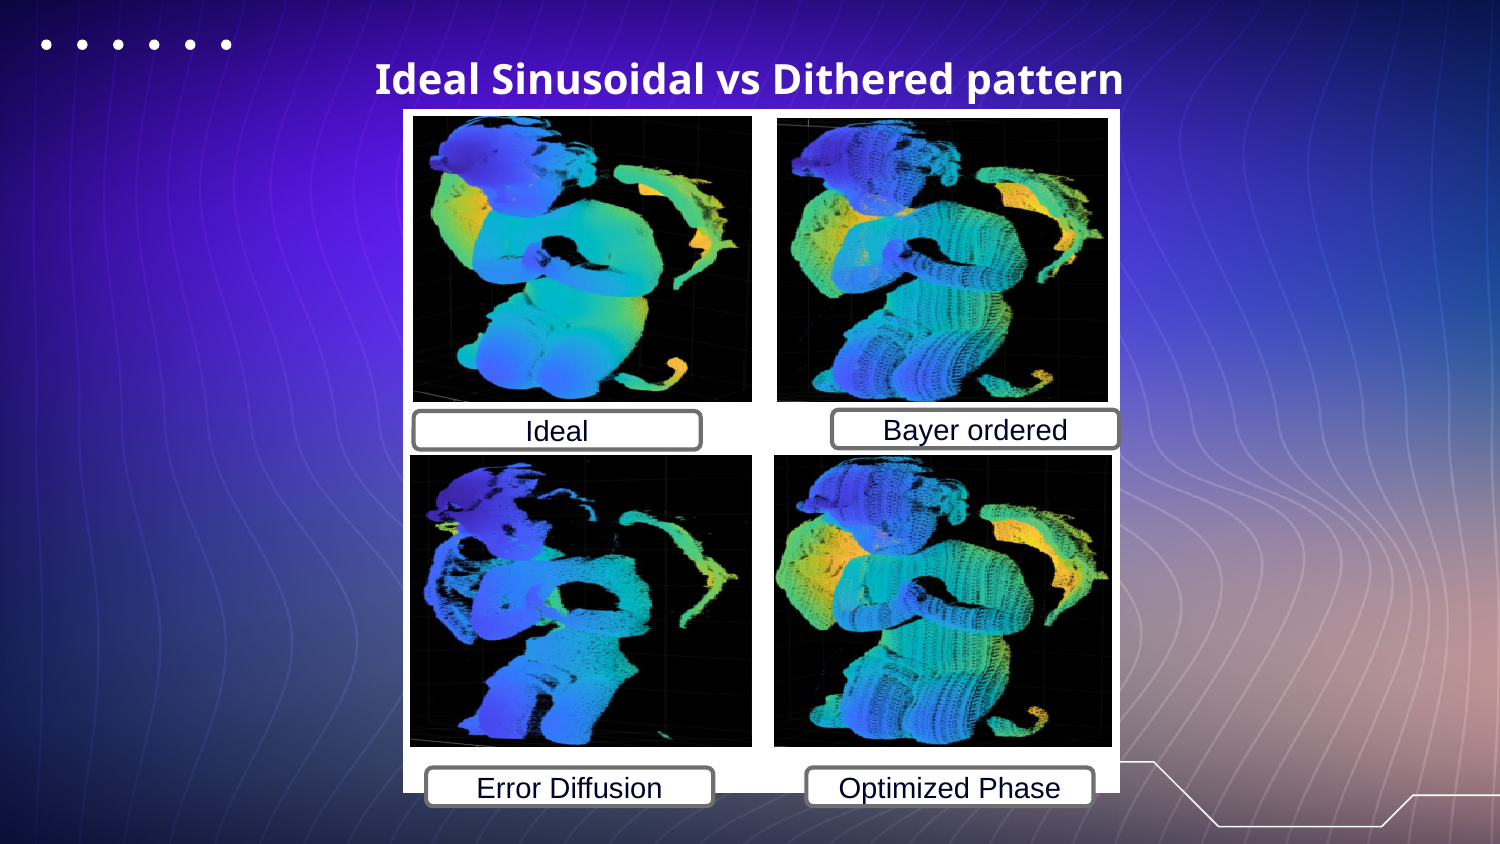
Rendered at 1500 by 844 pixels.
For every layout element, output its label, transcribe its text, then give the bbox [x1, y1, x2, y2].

title Ideal Sinusoidal vs Dithered pattern [118, 37, 1382, 132]
text_box Optimized Phase [804, 802, 1096, 809]
picture [0, 0, 1500, 844]
text_box Error Diffusion [424, 802, 715, 809]
